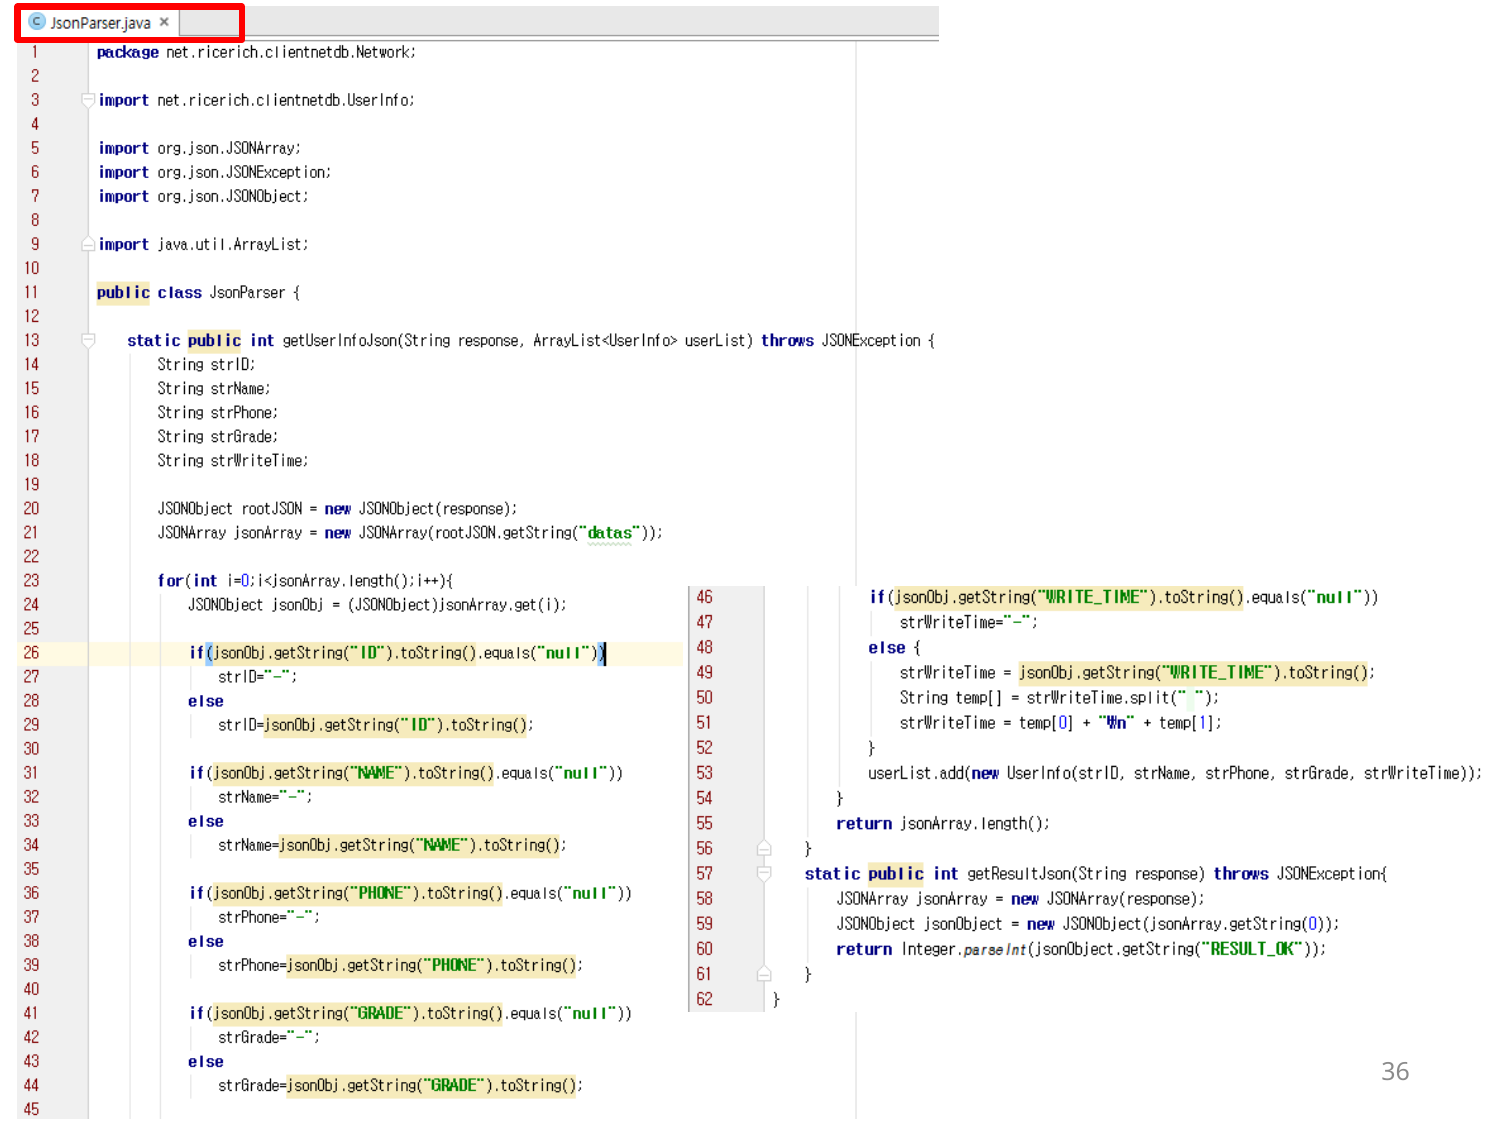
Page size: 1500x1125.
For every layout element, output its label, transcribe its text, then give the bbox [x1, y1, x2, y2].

picture [17, 6, 1496, 1120]
slide_number 36 [1074, 1042, 1425, 1103]
